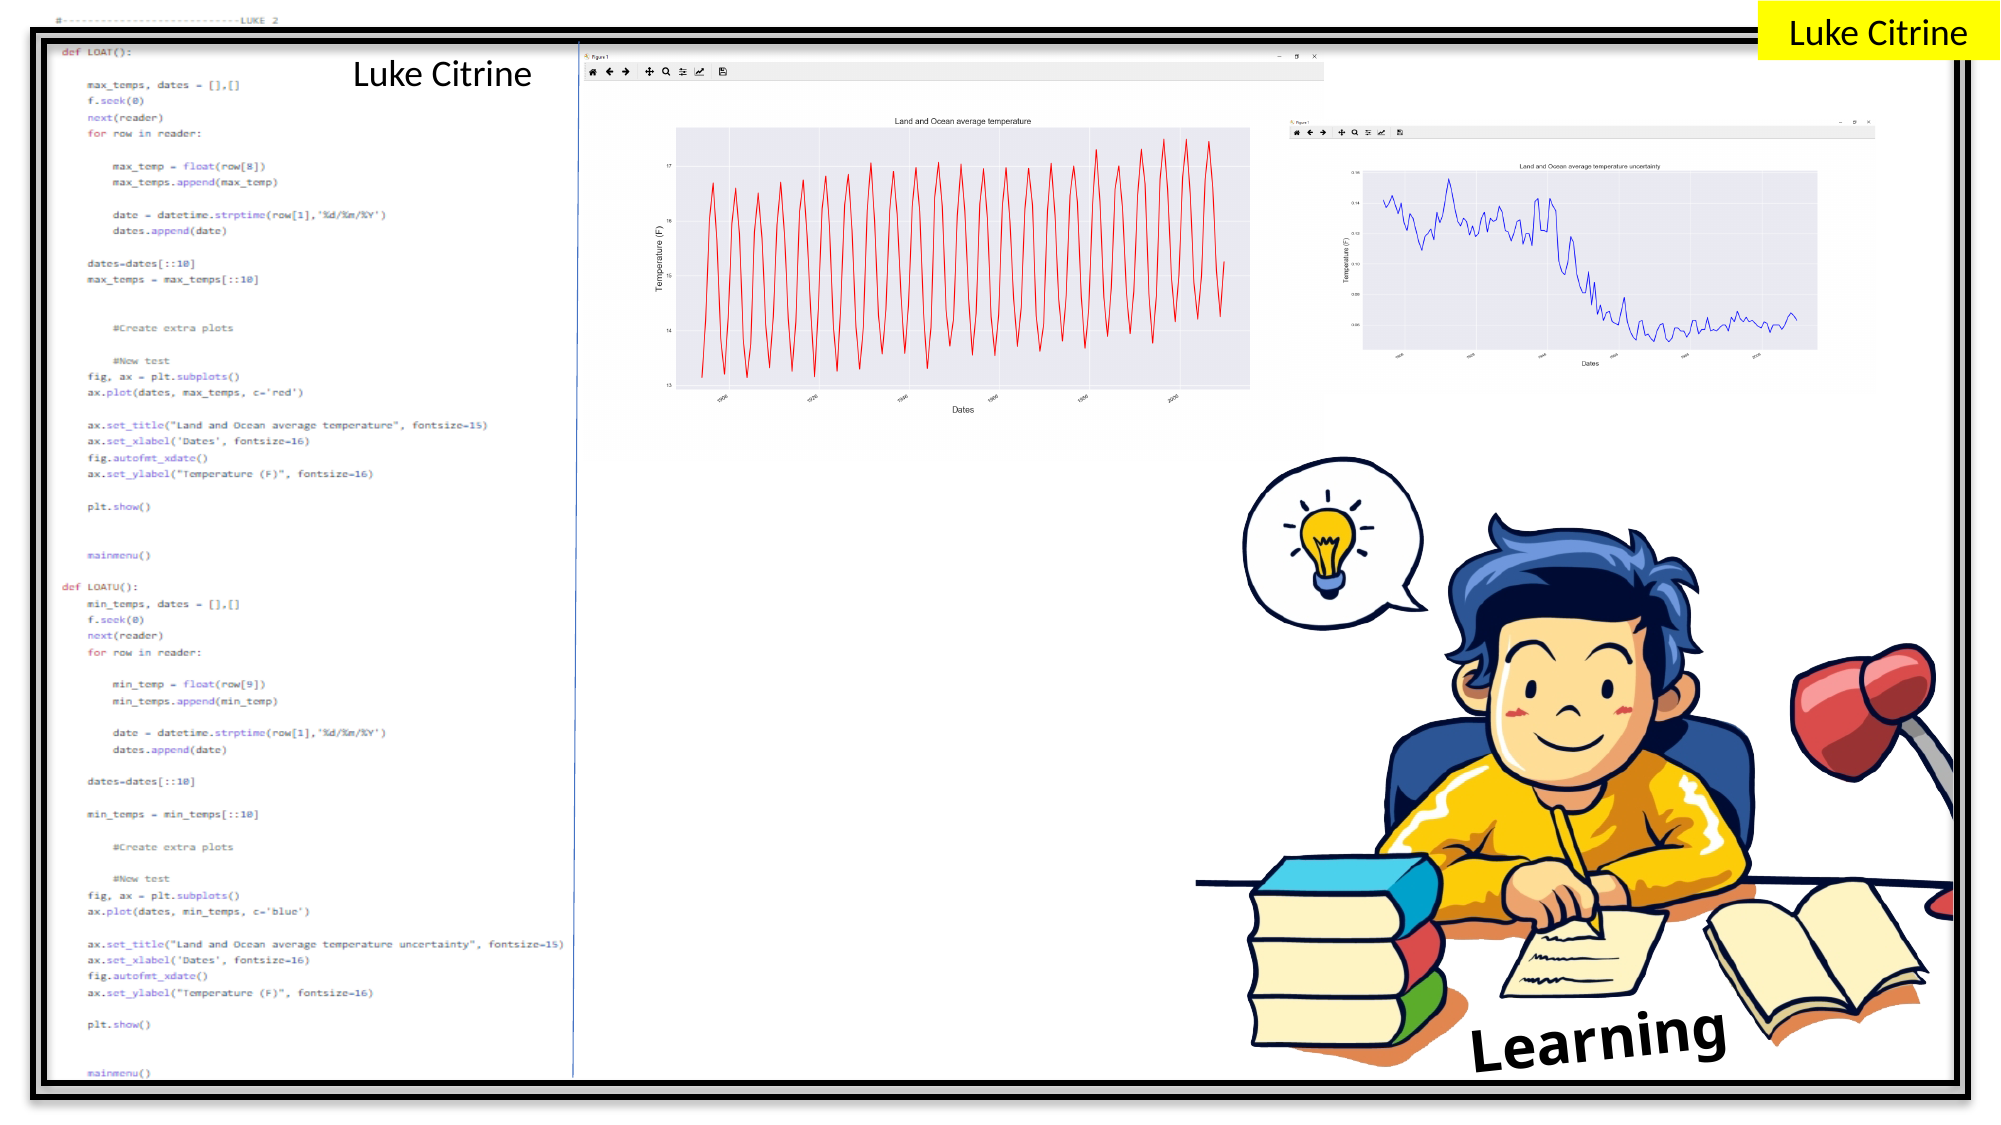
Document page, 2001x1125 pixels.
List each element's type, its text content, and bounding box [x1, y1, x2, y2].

picture [583, 52, 1954, 1125]
text_box Luke Citrine [1757, 0, 2000, 61]
text_box [573, 29, 1757, 40]
text_box [43, 40, 51, 1084]
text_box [572, 41, 579, 1078]
text_box [32, 29, 1157, 1098]
text_box [573, 40, 1958, 1084]
picture [51, 8, 573, 1085]
text_box [1954, 61, 1969, 1098]
